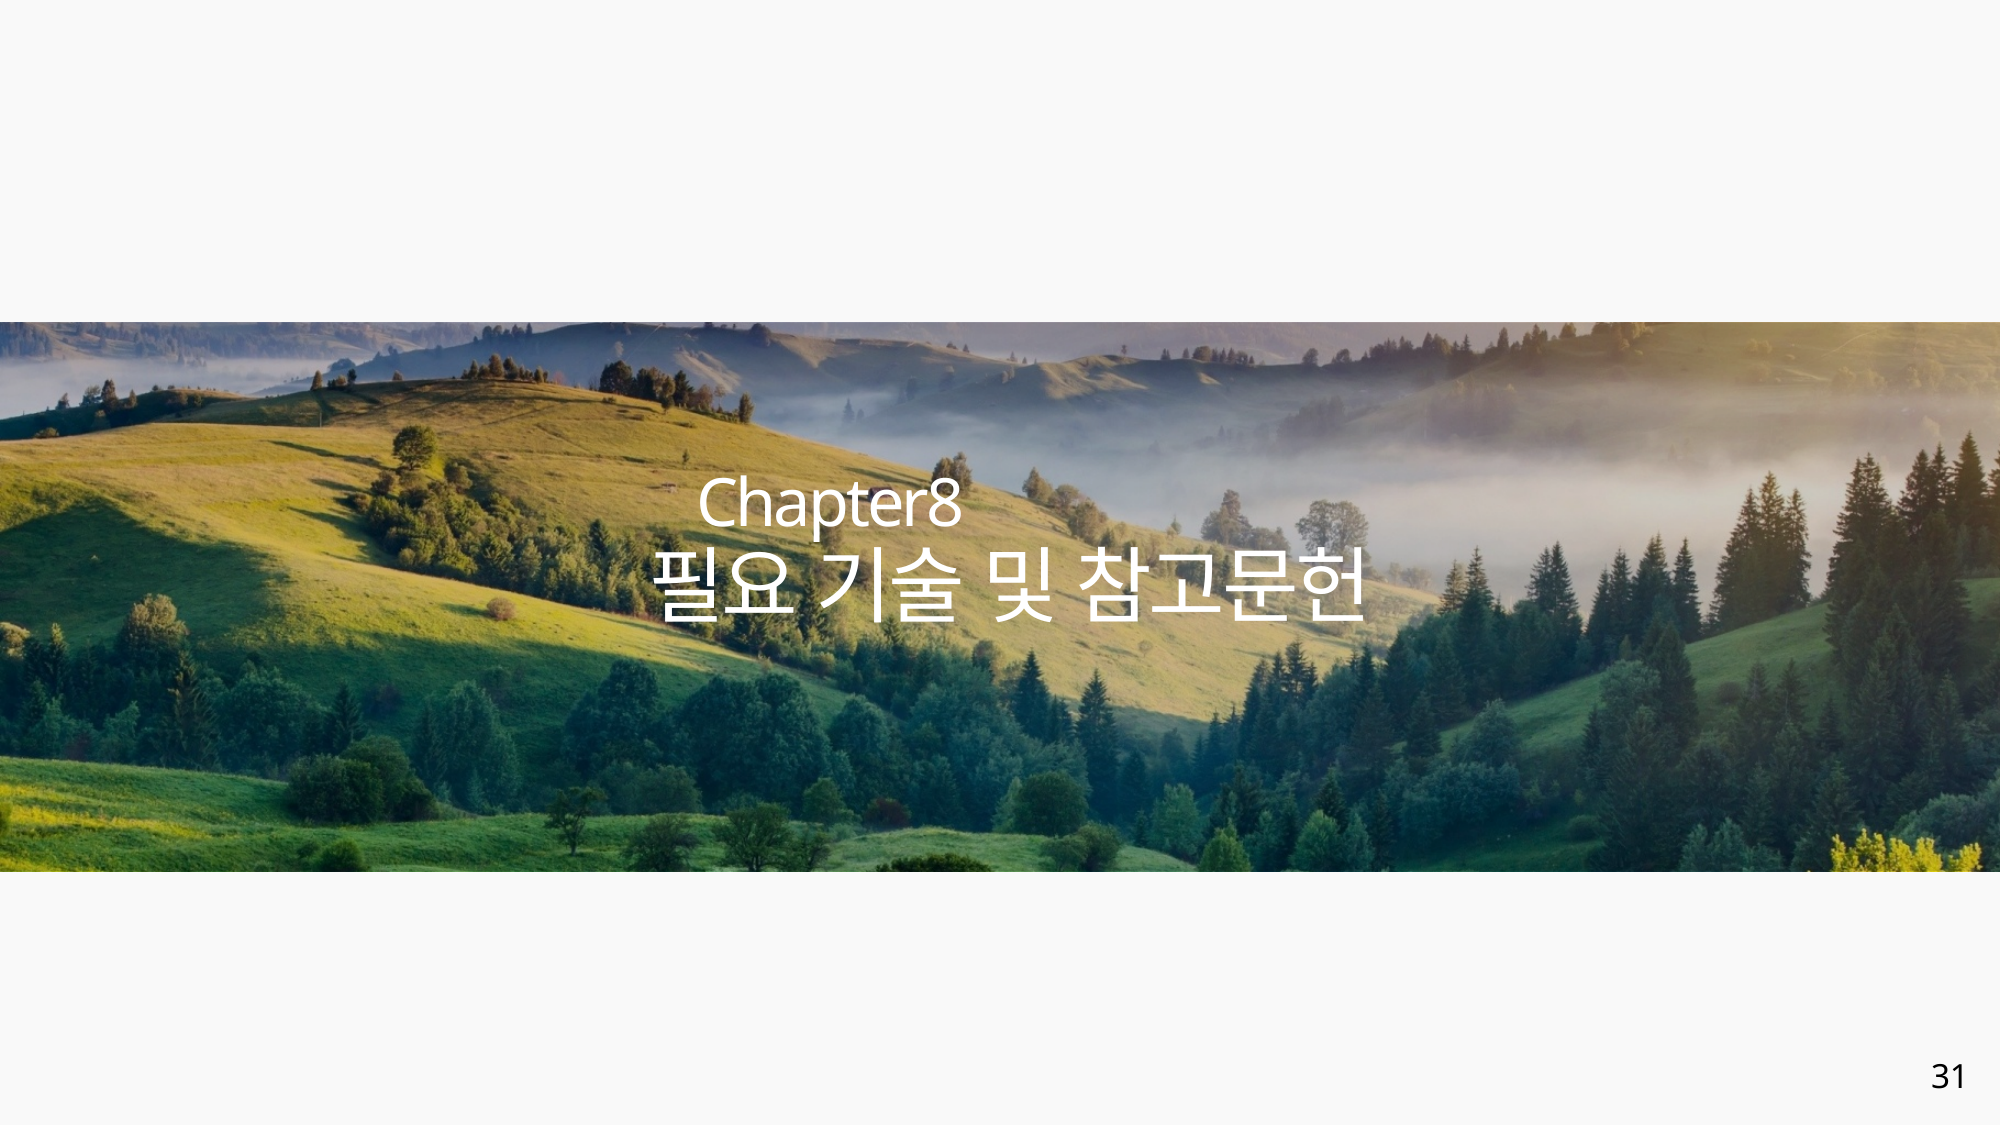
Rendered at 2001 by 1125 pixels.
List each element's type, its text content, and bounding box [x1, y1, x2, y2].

picture [0, 322, 2000, 872]
text_box 31 [1916, 1047, 1984, 1103]
